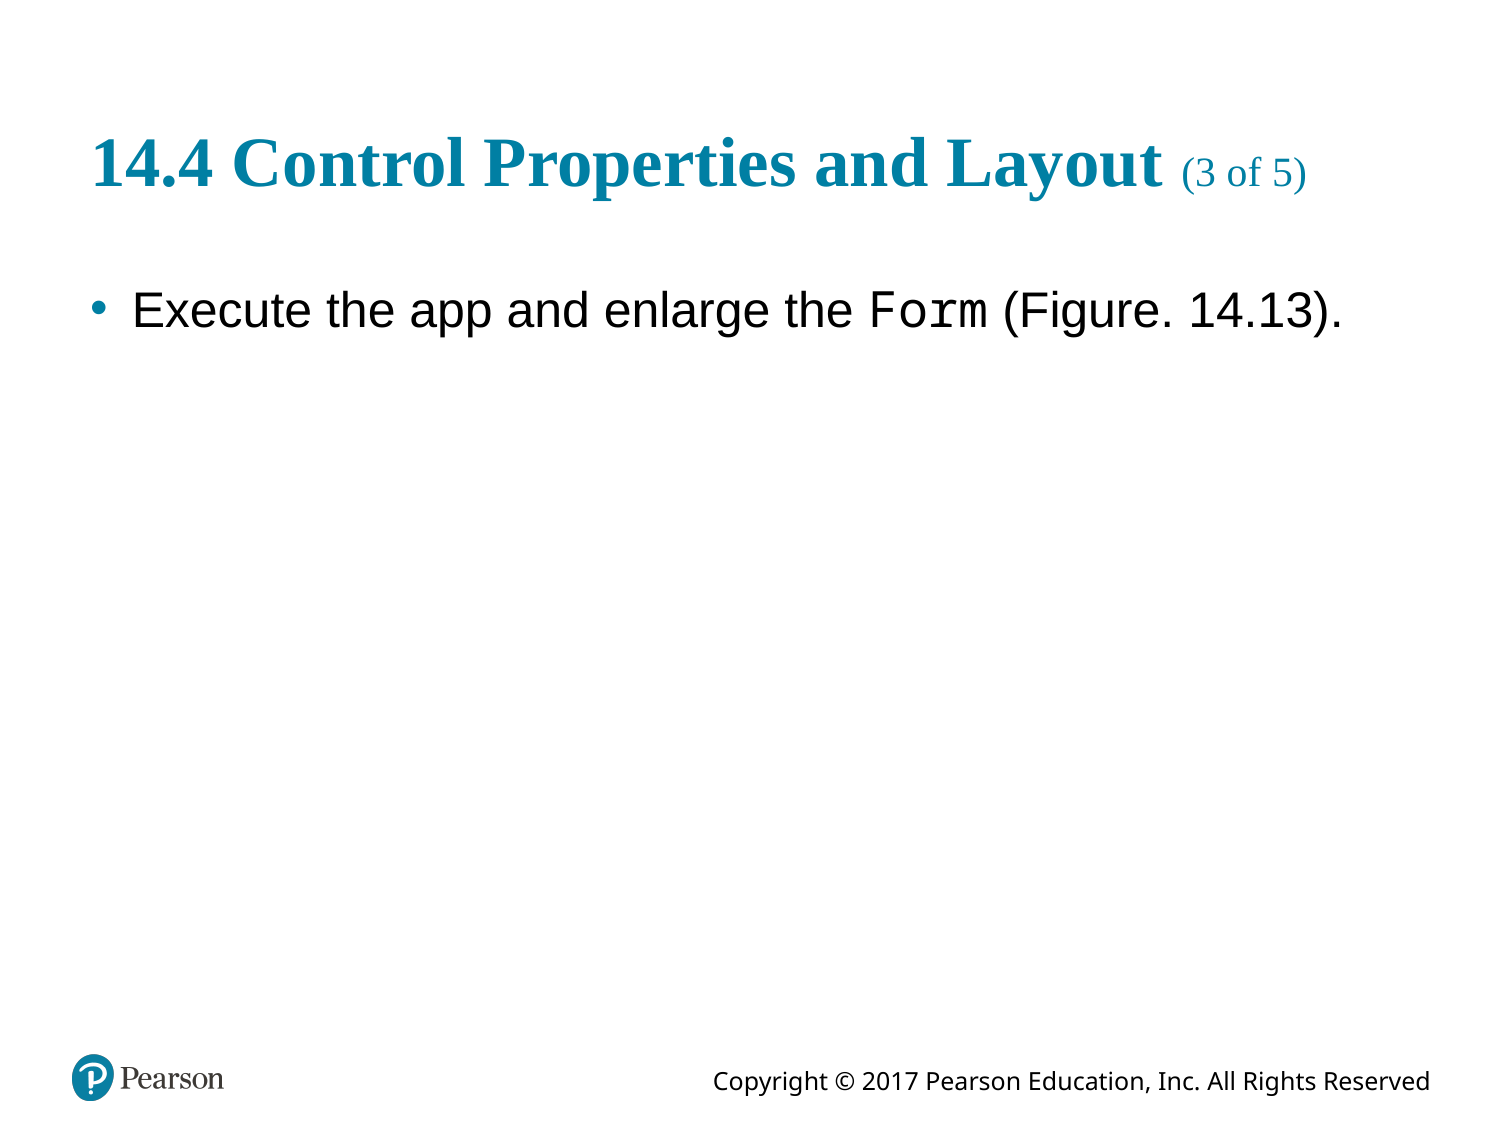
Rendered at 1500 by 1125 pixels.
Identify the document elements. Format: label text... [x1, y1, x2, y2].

title 14.4 Control Properties and Layout (3 of 5) [75, 35, 1425, 216]
list Execute the app and enlarge the Form (Figure. 14.13). [75, 262, 1425, 1005]
picture [98, 1054, 224, 1101]
picture [72, 1054, 88, 1070]
picture [72, 1087, 83, 1101]
picture [80, 1063, 106, 1088]
